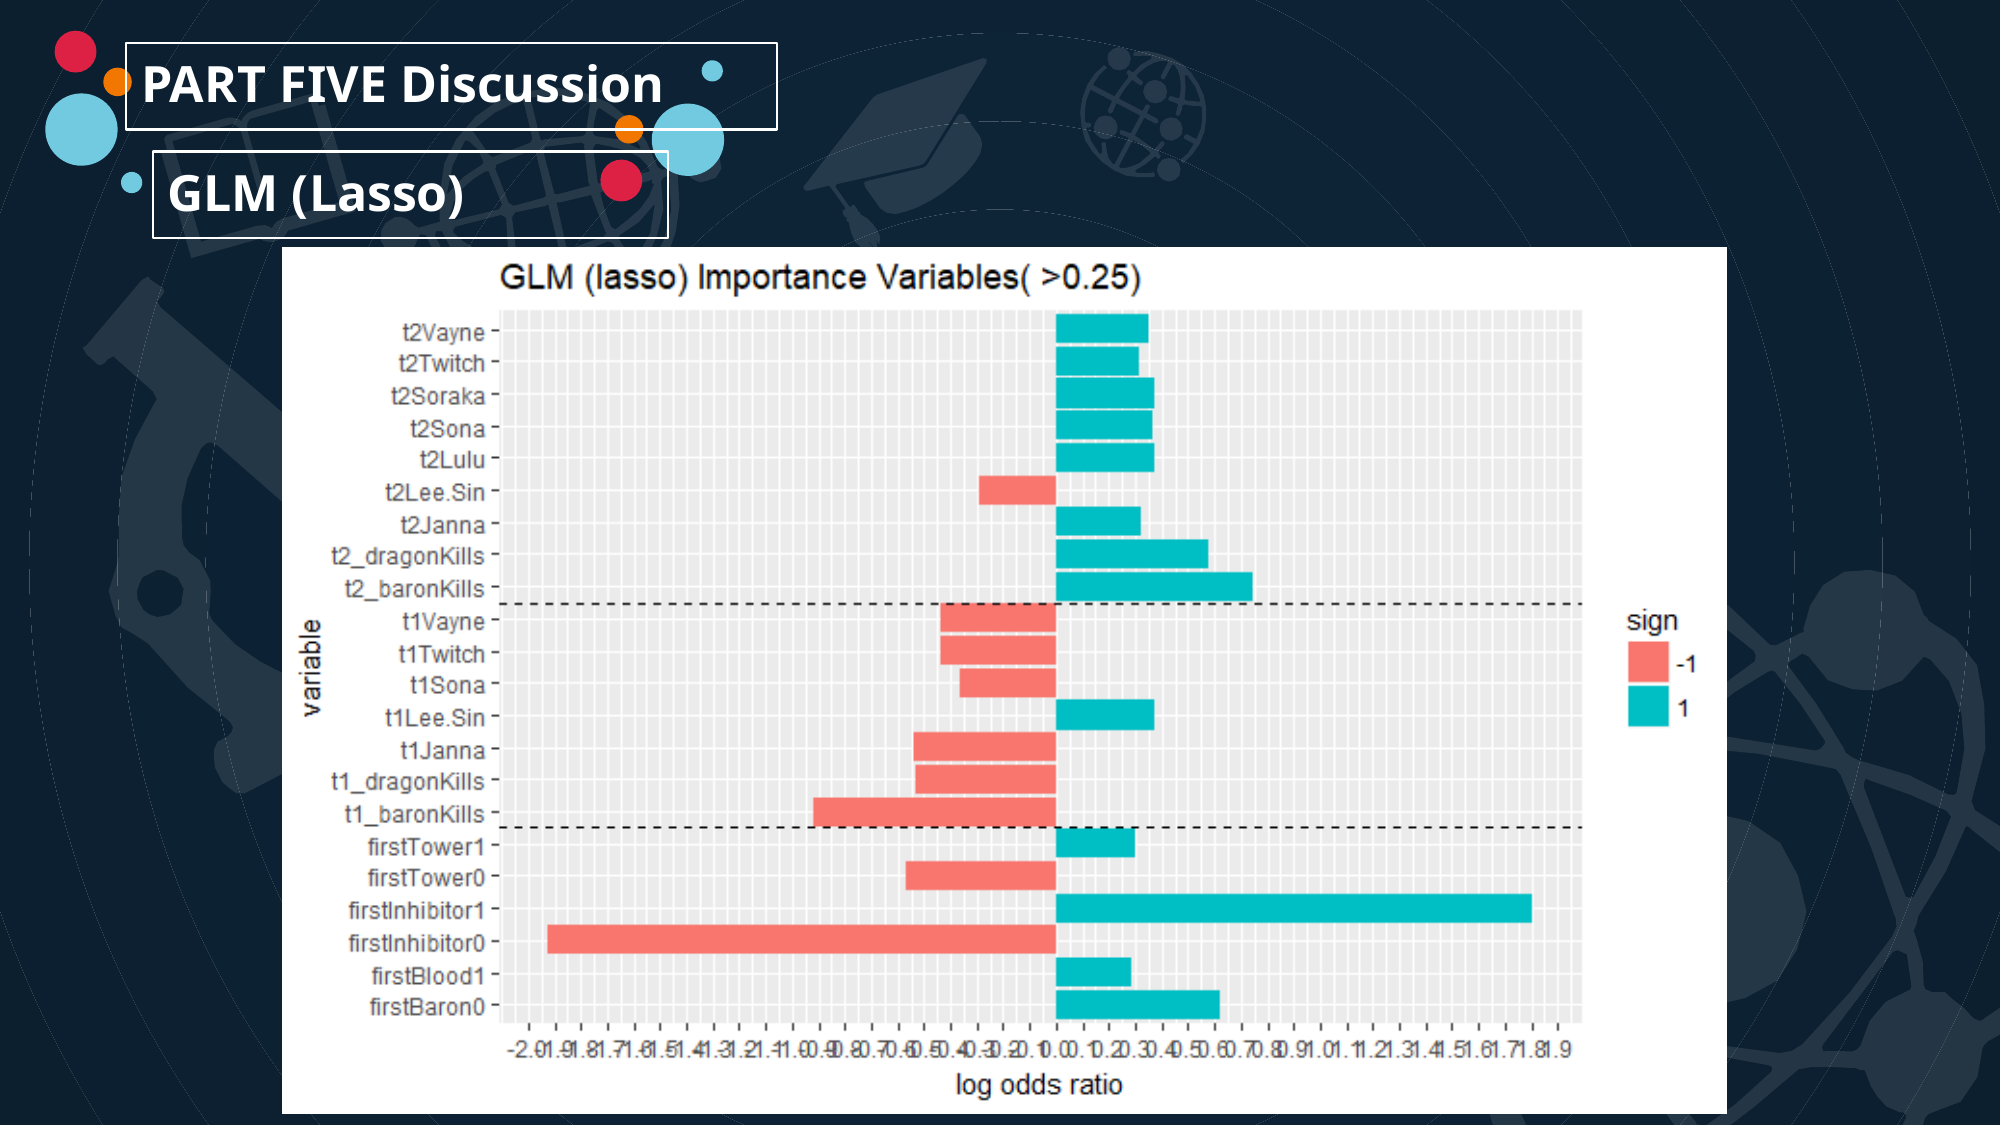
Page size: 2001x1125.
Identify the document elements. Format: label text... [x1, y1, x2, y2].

picture [282, 247, 1727, 1114]
text_box GLM (Lasso) [152, 151, 668, 239]
list PART FIVE Discussion [125, 42, 778, 131]
